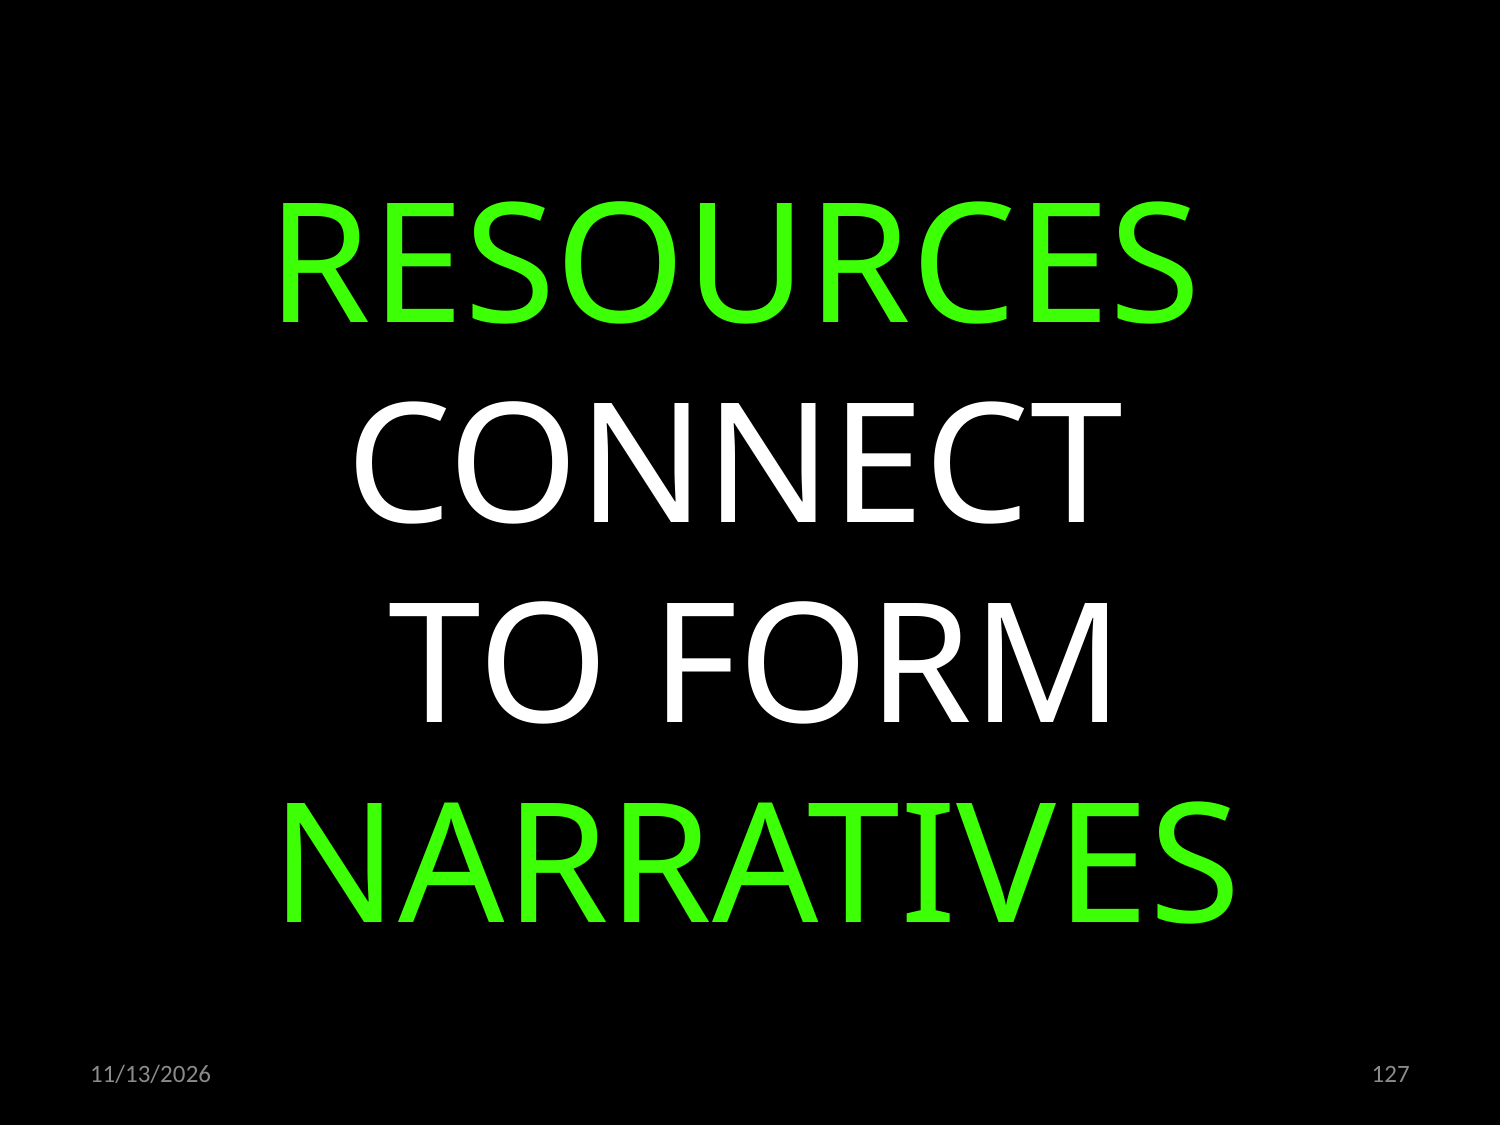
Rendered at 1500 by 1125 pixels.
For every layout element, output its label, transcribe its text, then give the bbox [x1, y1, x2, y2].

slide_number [75, 1042, 425, 1103]
text_box RESOURCES CONNECT TO FORM NARRATIVES [54, 148, 1459, 250]
slide_number 127 [1074, 1042, 1425, 1103]
